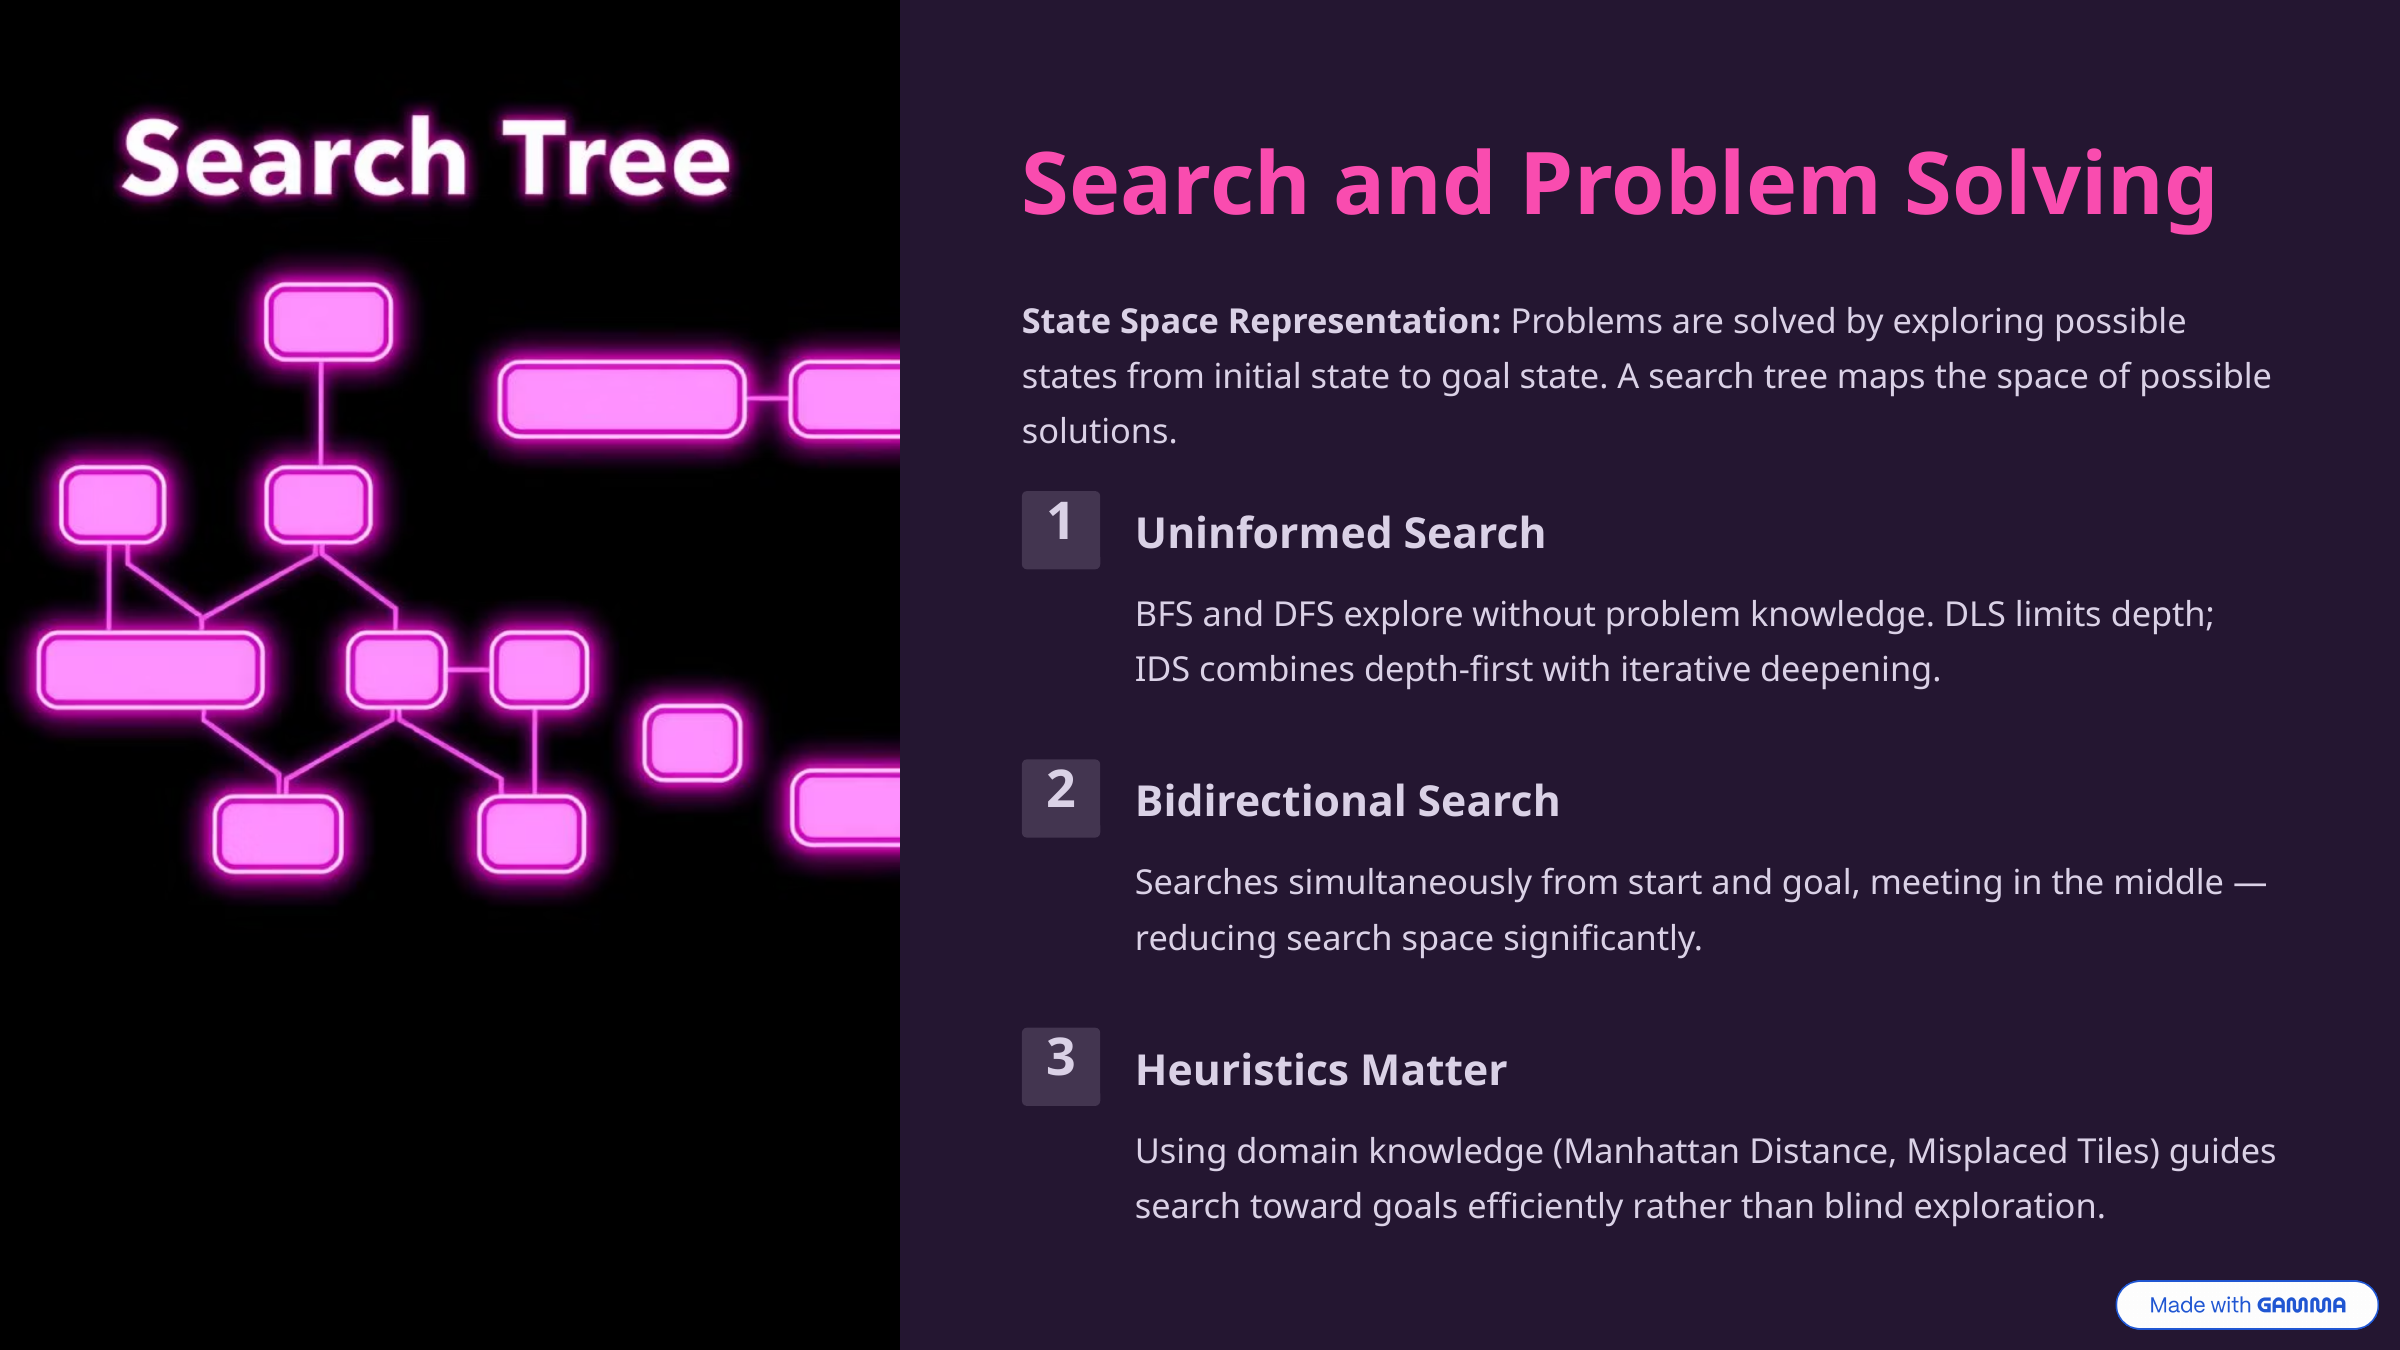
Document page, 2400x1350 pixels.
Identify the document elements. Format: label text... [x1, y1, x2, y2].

text_box [1021, 491, 1101, 570]
text_box Uninformed Search [1135, 502, 1571, 558]
text_box BFS and DFS explore without problem knowledge. DLS limits depth; IDS combines depth-first with iterative deepening. [1135, 578, 2279, 690]
text_box Heuristics Matter [1135, 1039, 1571, 1094]
text_box Search and Problem Solving [1021, 123, 2154, 233]
picture [0, 0, 900, 1350]
text_box Searches simultaneously from start and goal, meeting in the middle — reducing search space significantly. [1135, 846, 2279, 958]
text_box [1021, 1027, 1101, 1106]
text_box State Space Representation: Problems are solved by exploring possible states from initial state to goal state. A search tree maps the space of possible solutions. [1021, 284, 2279, 452]
text_box [1021, 759, 1101, 838]
text_box 1 [1034, 497, 1088, 563]
text_box Bidirectional Search [1135, 771, 1571, 826]
text_box 2 [1034, 765, 1088, 832]
picture [2106, 1271, 2389, 1339]
text_box Using domain knowledge (Manhattan Distance, Misplaced Tiles) guides search toward goals efficiently rather than blind exploration. [1135, 1114, 2279, 1227]
text_box 3 [1034, 1034, 1088, 1100]
